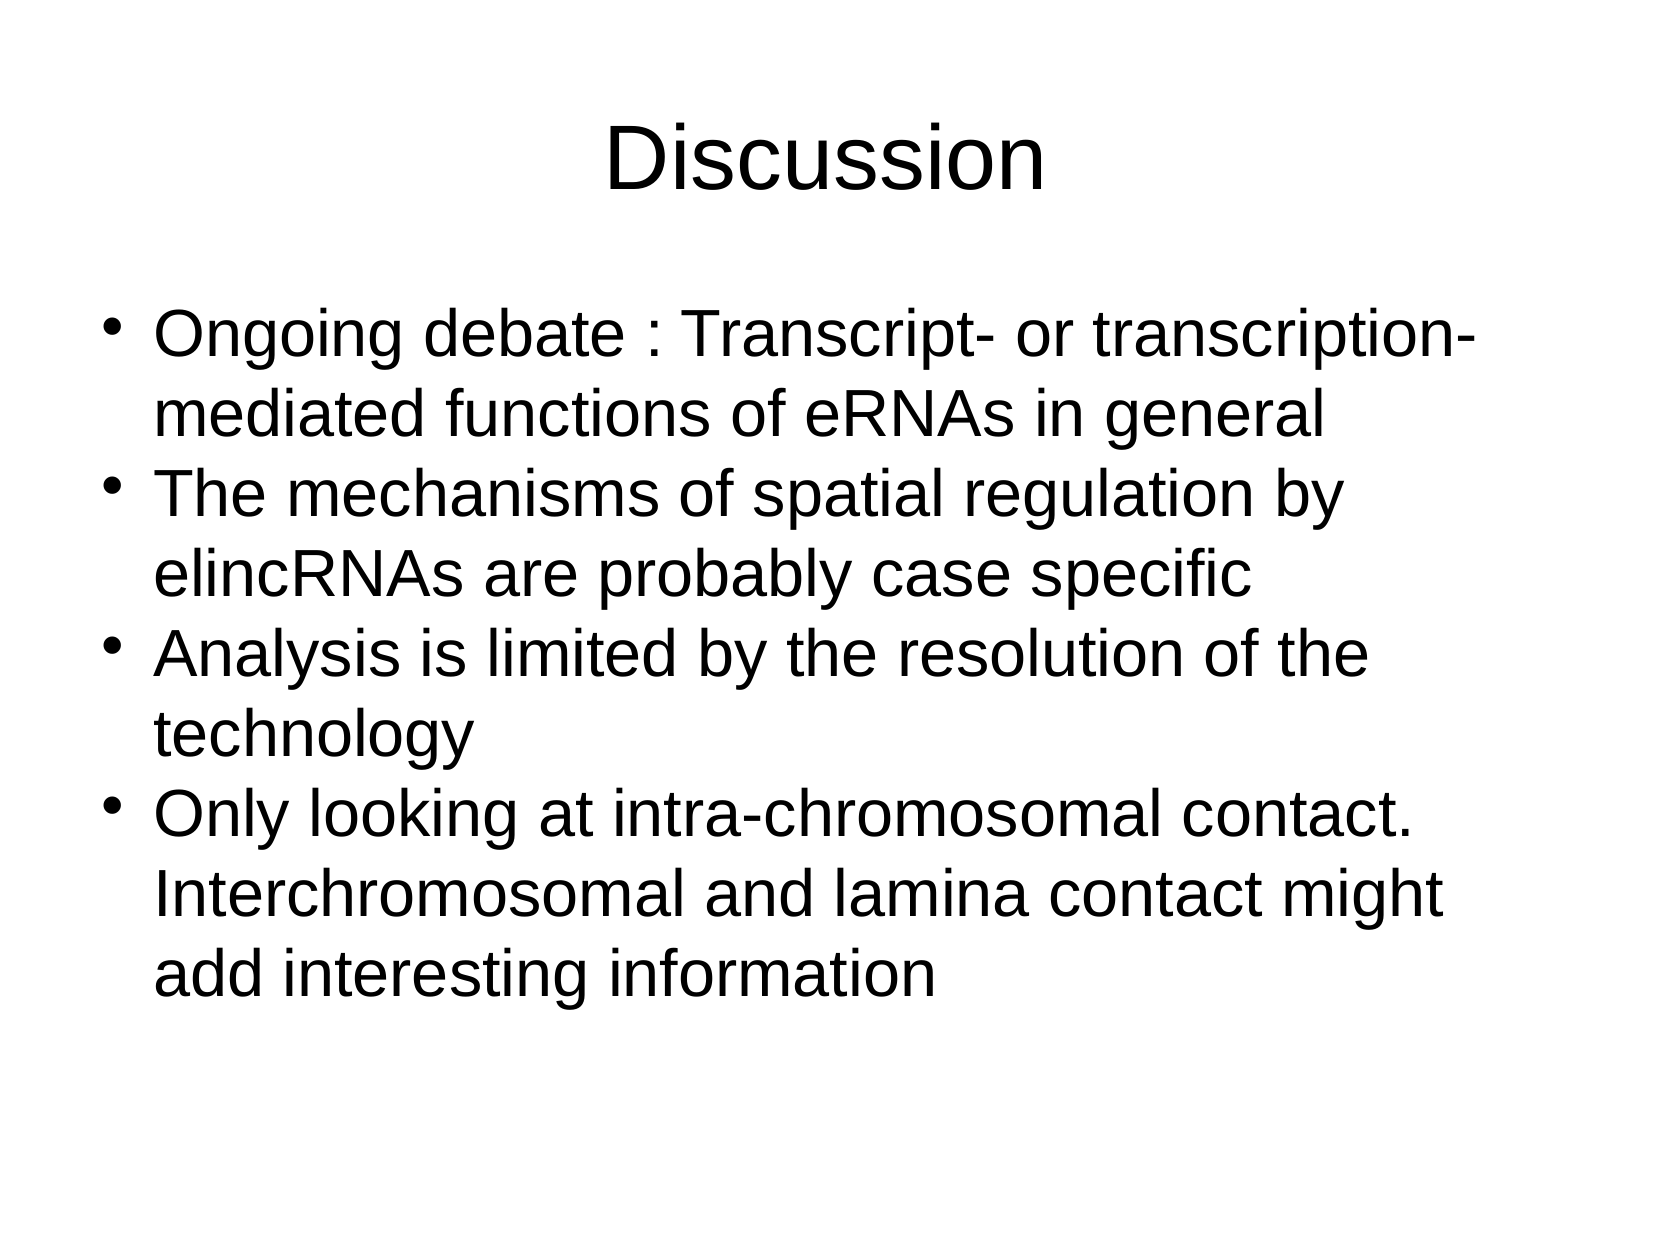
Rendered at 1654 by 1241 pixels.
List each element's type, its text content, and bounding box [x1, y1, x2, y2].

text_box Discussion [82, 49, 1570, 256]
text_box Ongoing debate : Transcript- or transcription-mediated functions of eRNAs in general The mechanisms of spatial regulation by elincRNAs are probably case specific Analysis is limited by the resolution of the technology Only looking at intra-chromosomal contact. Interchromosomal and lamina contact might add interesting information [82, 289, 1570, 1009]
